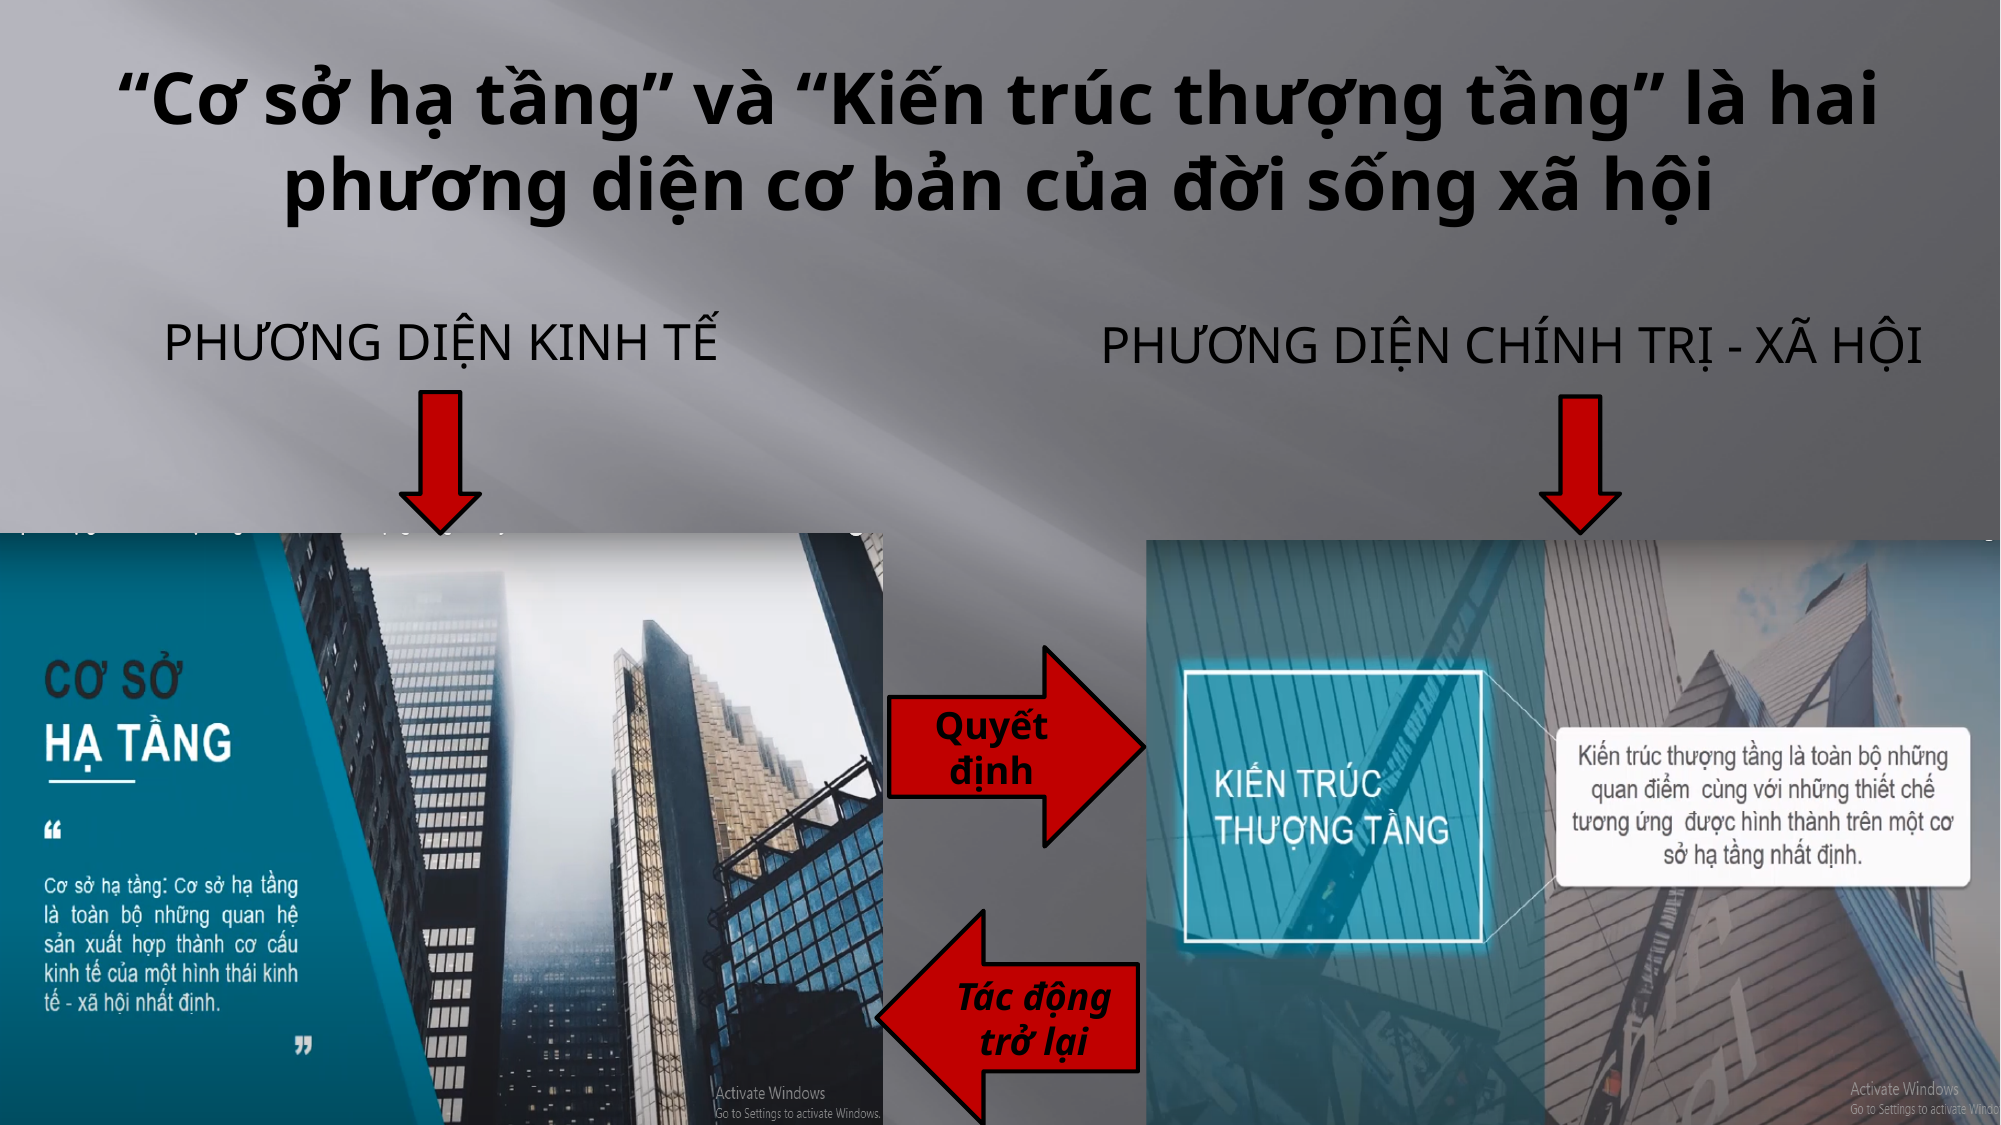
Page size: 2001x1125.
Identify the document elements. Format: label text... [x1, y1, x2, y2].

title “Cơ sở hạ tầng” và “Kiến trúc thượng tầng” là hai phương diện cơ bản của đời sống xã hội [0, 44, 2000, 233]
text_box Quyết định [927, 645, 1146, 849]
text_box Tác động trở lại [927, 908, 1140, 1125]
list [0, 533, 884, 1125]
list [1146, 539, 2000, 1125]
list Phương diện chính trị - xã hội [1085, 264, 2000, 423]
text_box [398, 390, 483, 533]
text_box [1538, 394, 1623, 536]
list Phương diện Kinh tế [0, 270, 883, 412]
